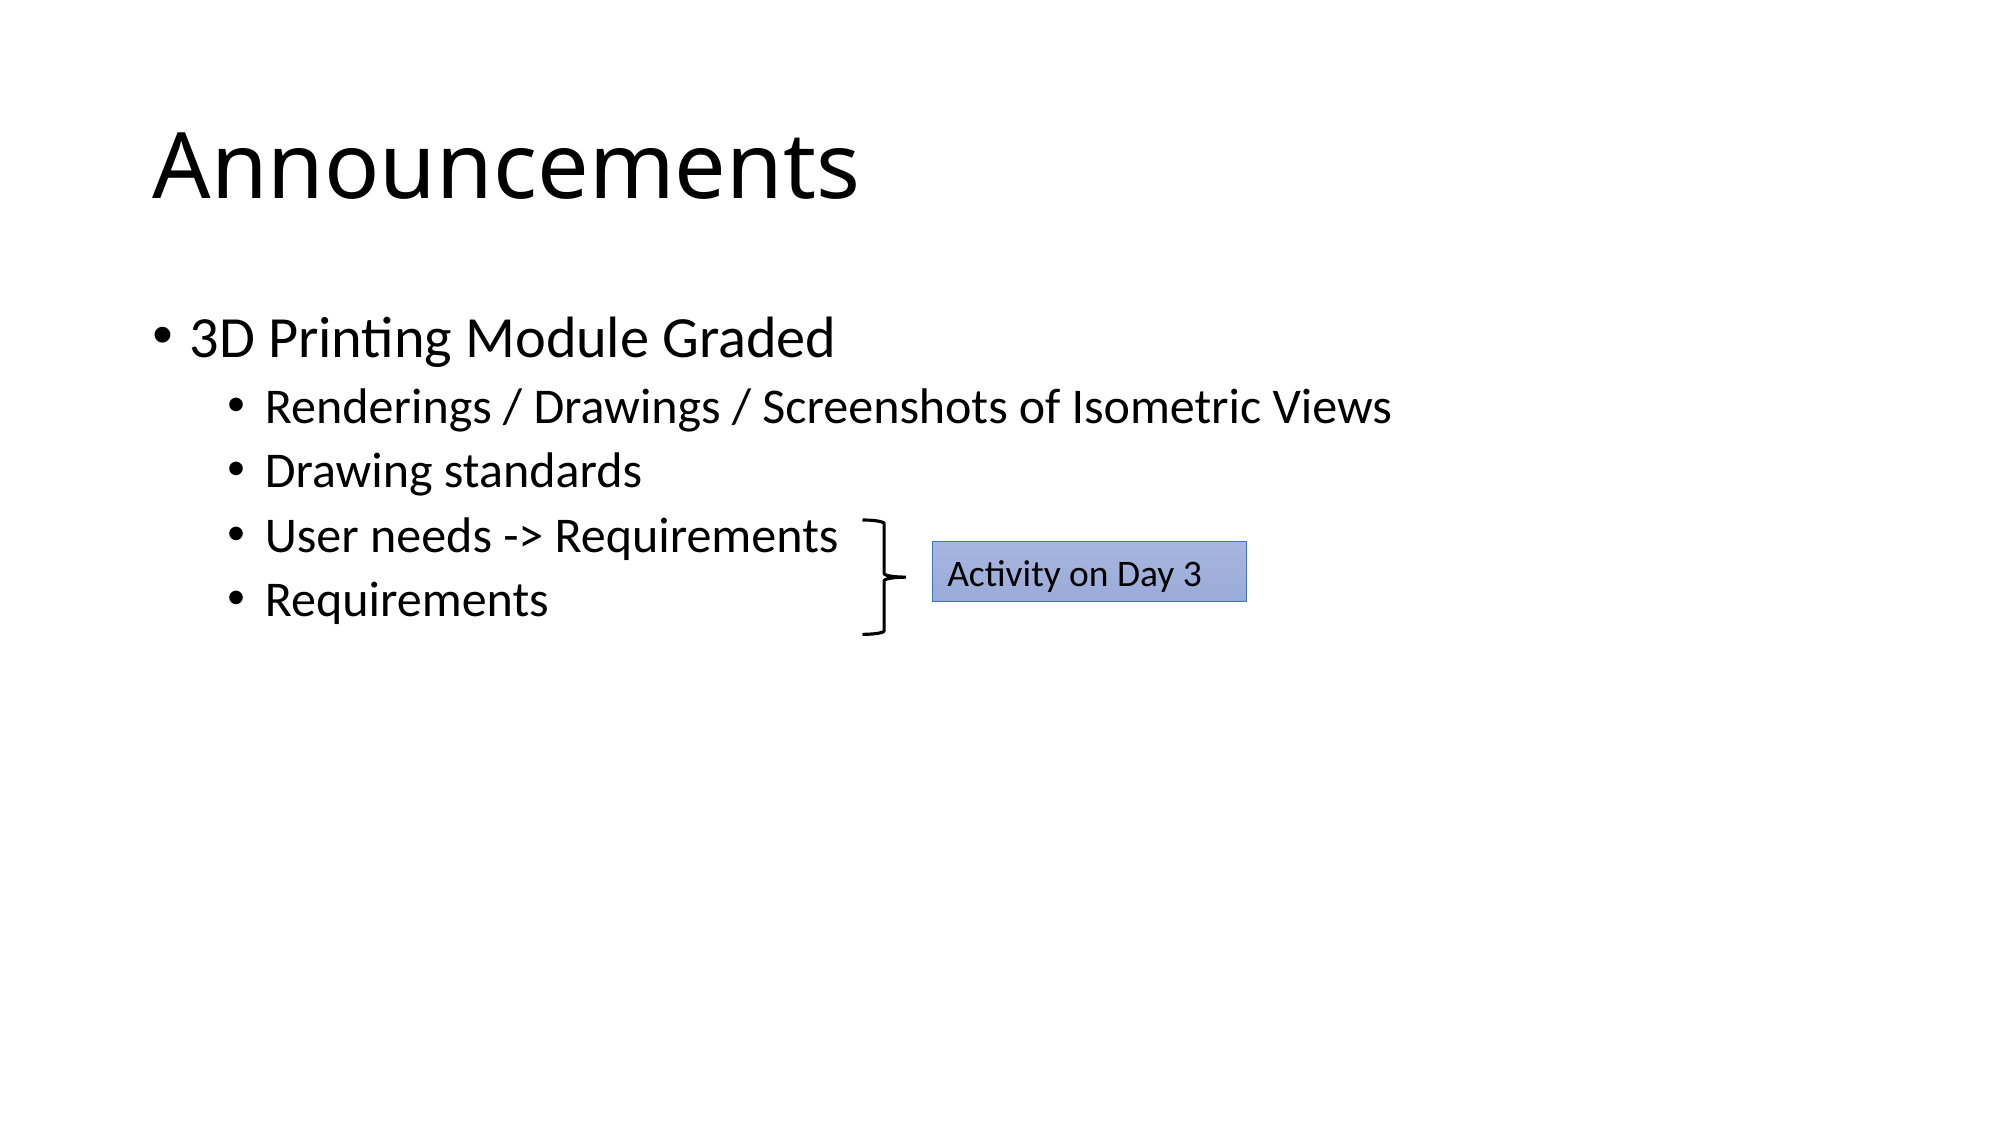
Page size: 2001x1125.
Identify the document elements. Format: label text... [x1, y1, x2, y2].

list 3D Printing Module Graded Renderings / Drawings / Screenshots of Isometric Views Drawing standards User needs -> Requirements Requirements [137, 299, 1863, 1014]
text_box Activity on Day 3 [932, 541, 1247, 602]
text_box [862, 518, 906, 636]
title Announcements [137, 59, 1863, 278]
